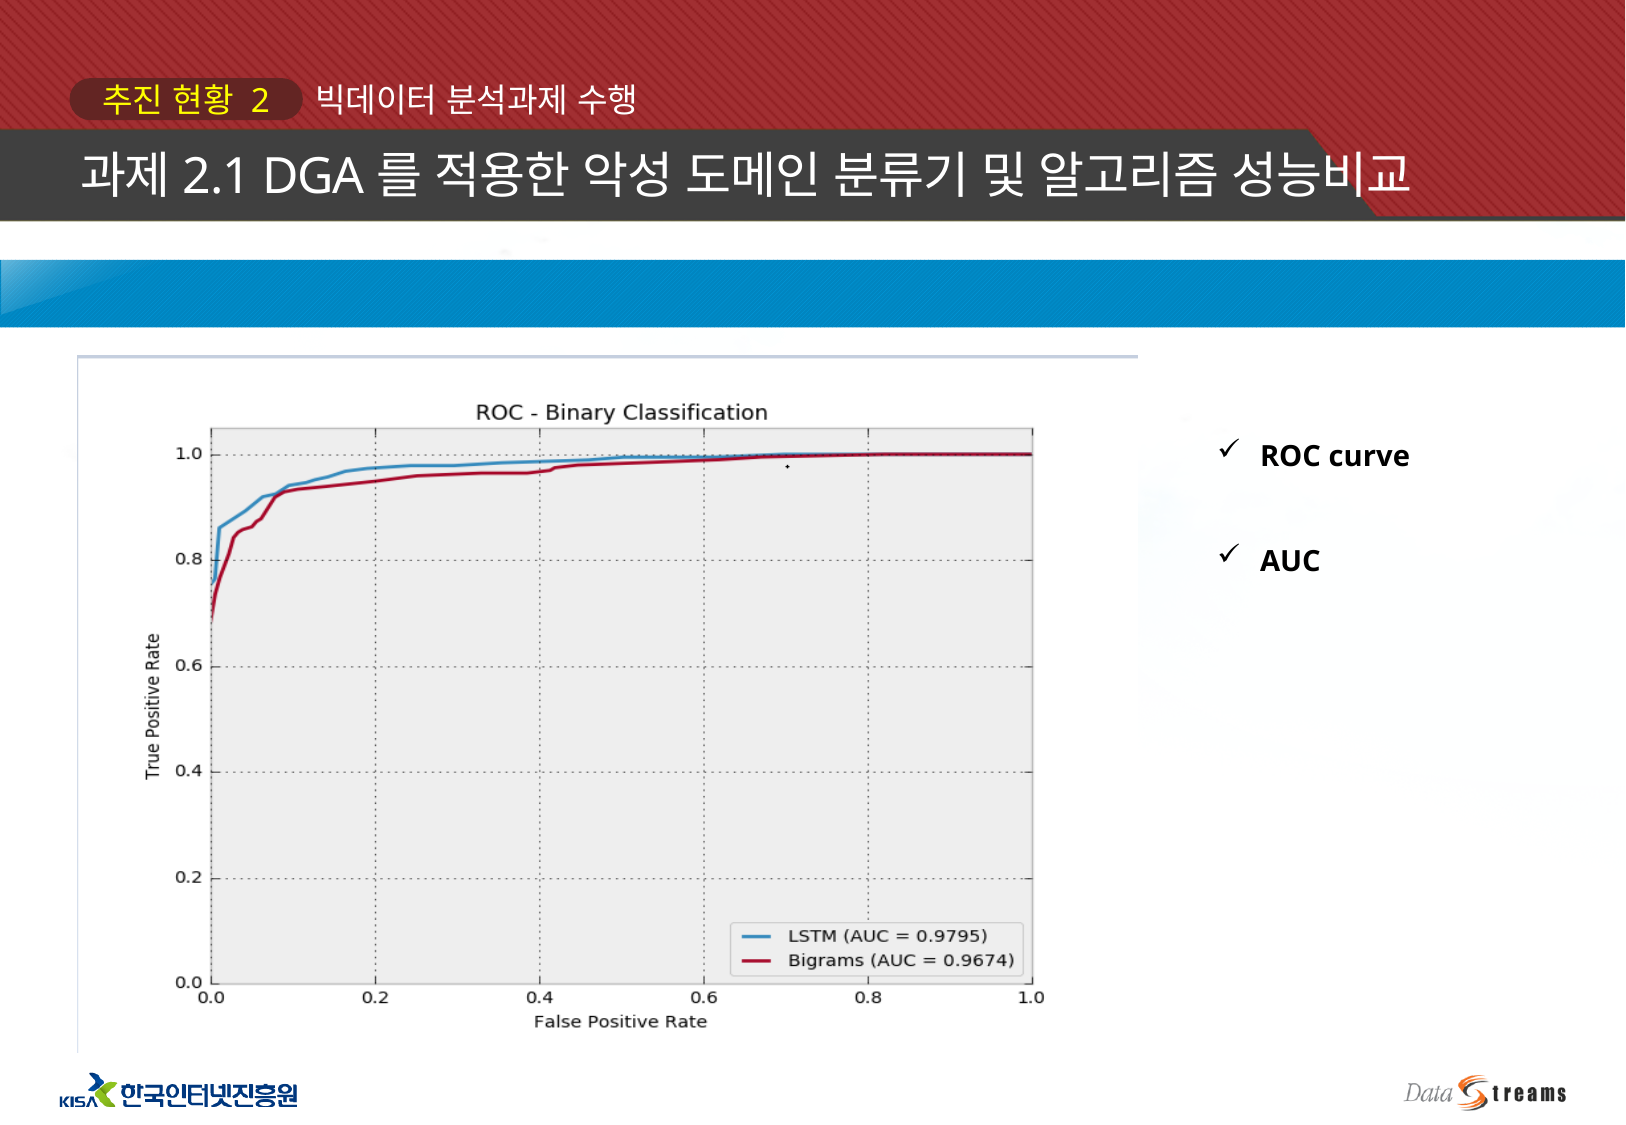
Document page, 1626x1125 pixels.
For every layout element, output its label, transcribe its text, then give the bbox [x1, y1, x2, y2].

text_box 과제2.1 DGA를 적용한 악성 도메인 분류기 및 알고리즘 성능비교 [79, 143, 1587, 204]
picture [2, 259, 111, 313]
picture [0, 329, 1625, 1125]
picture [0, 0, 1626, 258]
text_box 결과 [0, 258, 1625, 329]
text_box ROC curve AUC [1202, 355, 1492, 728]
